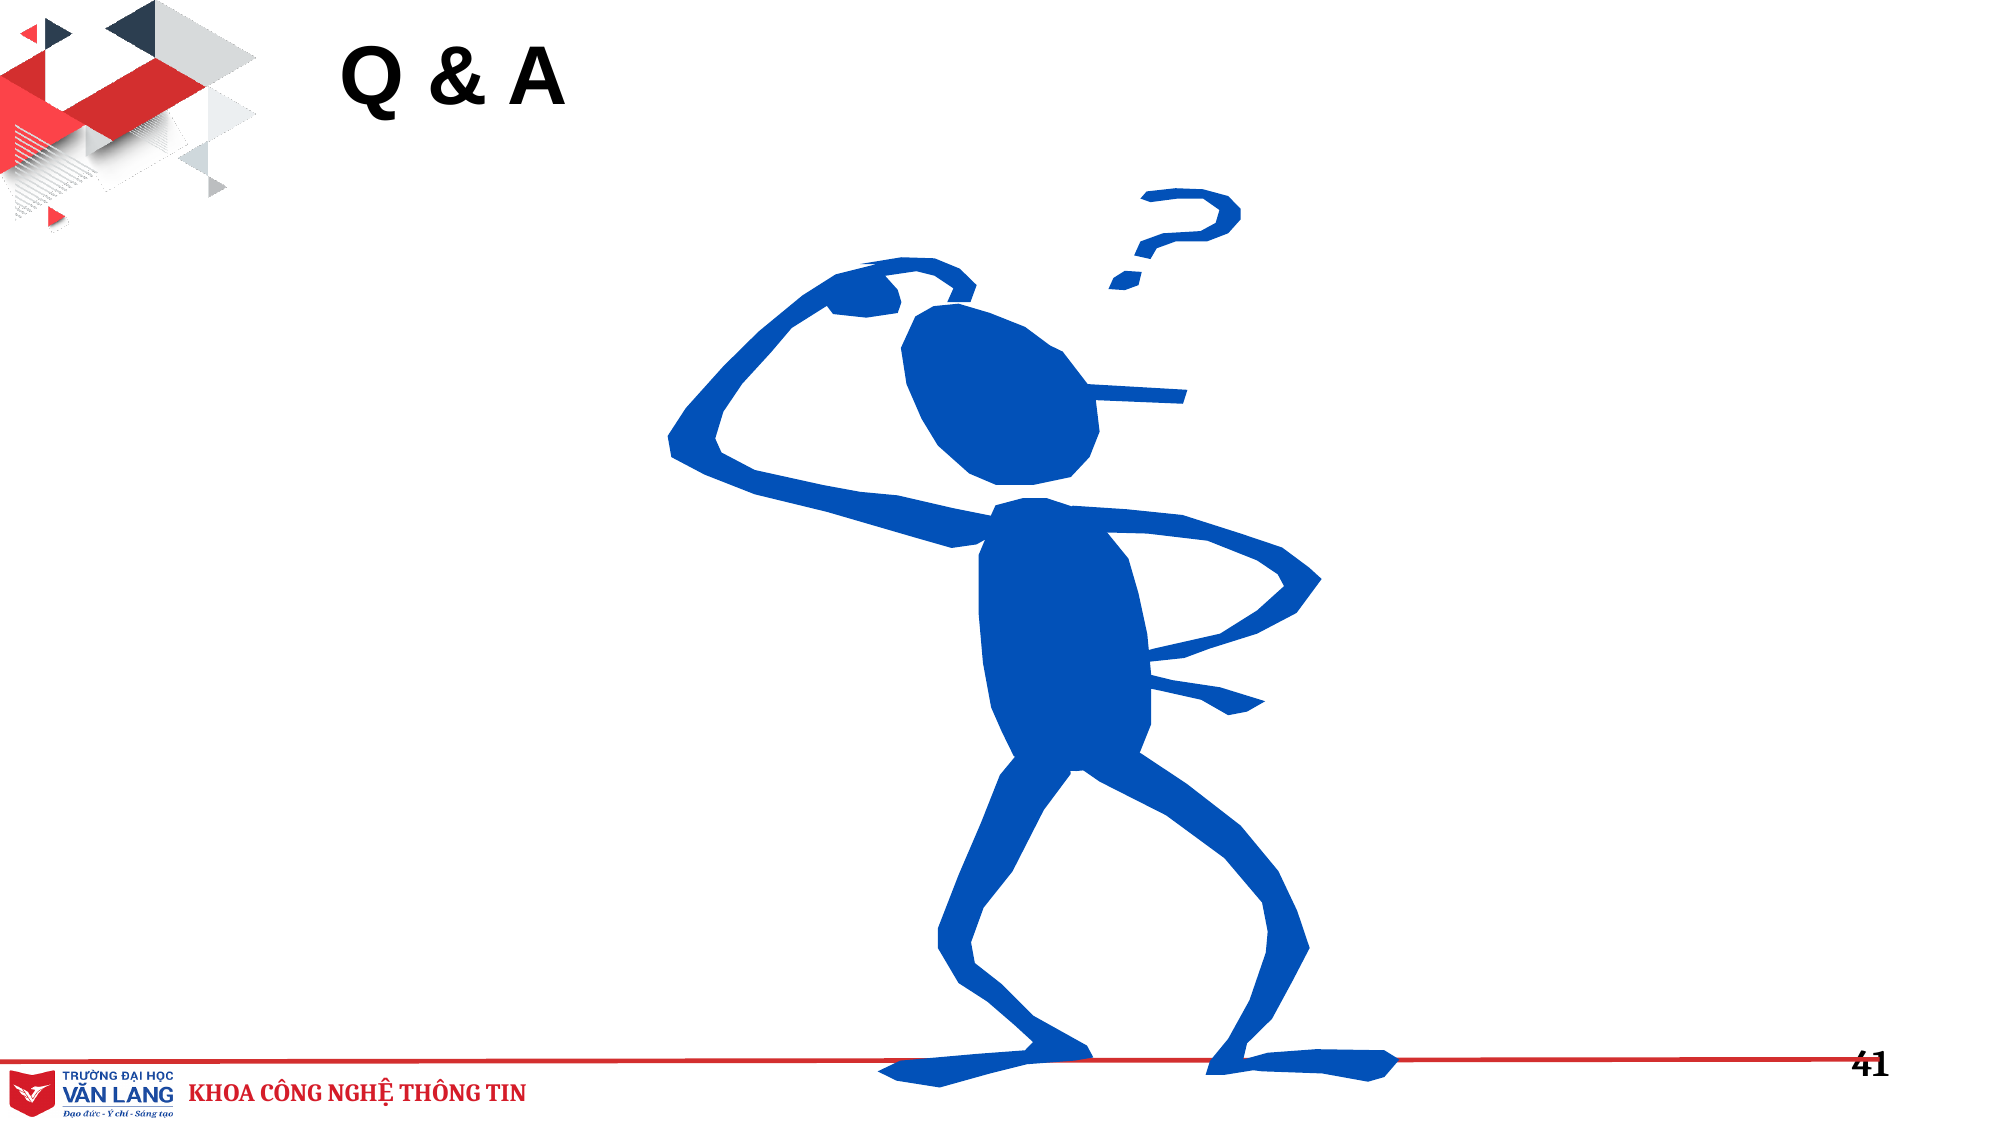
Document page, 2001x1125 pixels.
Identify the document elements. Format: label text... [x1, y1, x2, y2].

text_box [666, 187, 1400, 1088]
picture [8, 1069, 173, 1118]
picture [0, 0, 256, 233]
title Q & A [324, 24, 1750, 143]
